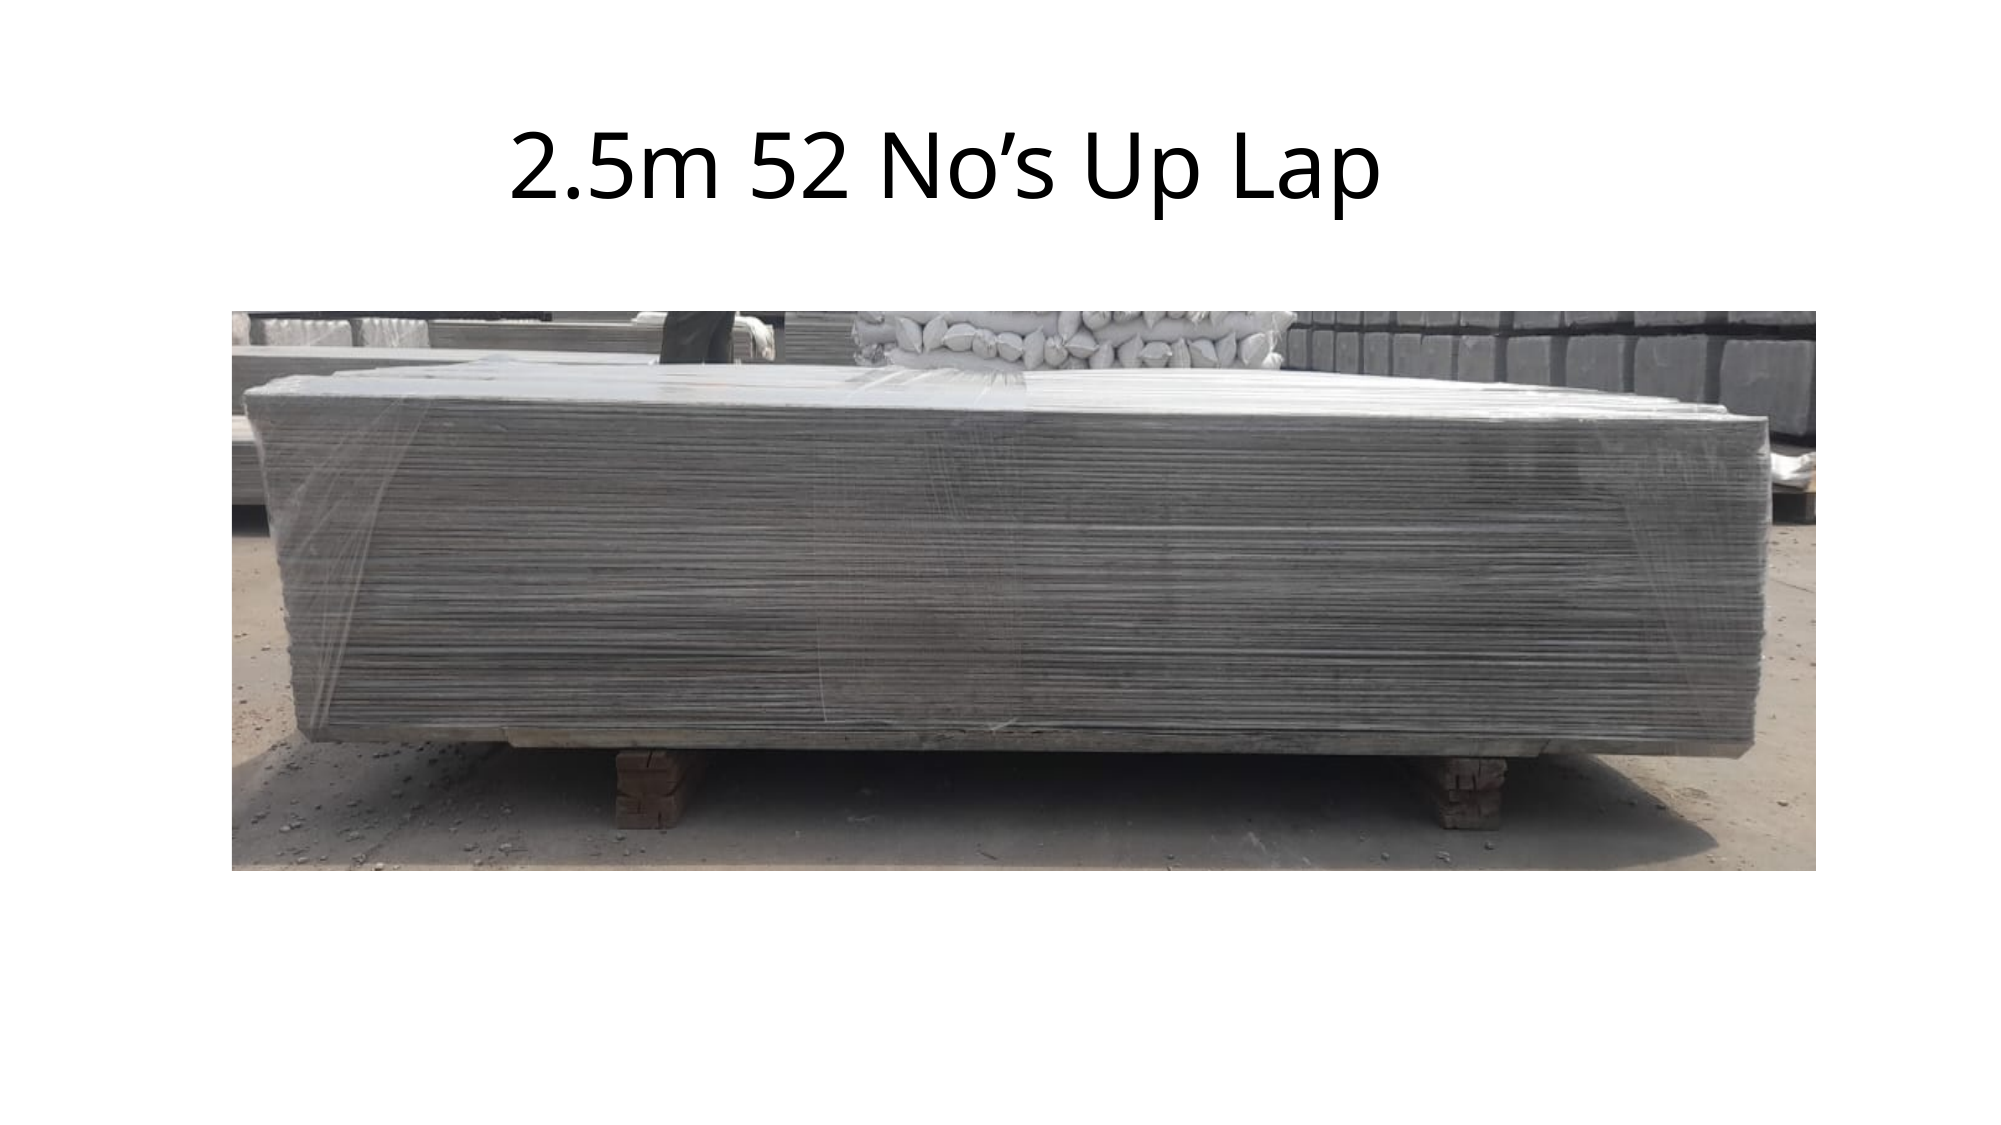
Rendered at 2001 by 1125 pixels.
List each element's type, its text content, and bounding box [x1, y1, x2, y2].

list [231, 311, 1816, 871]
title 2.5m 52 No’s Up Lap [137, 59, 1863, 278]
